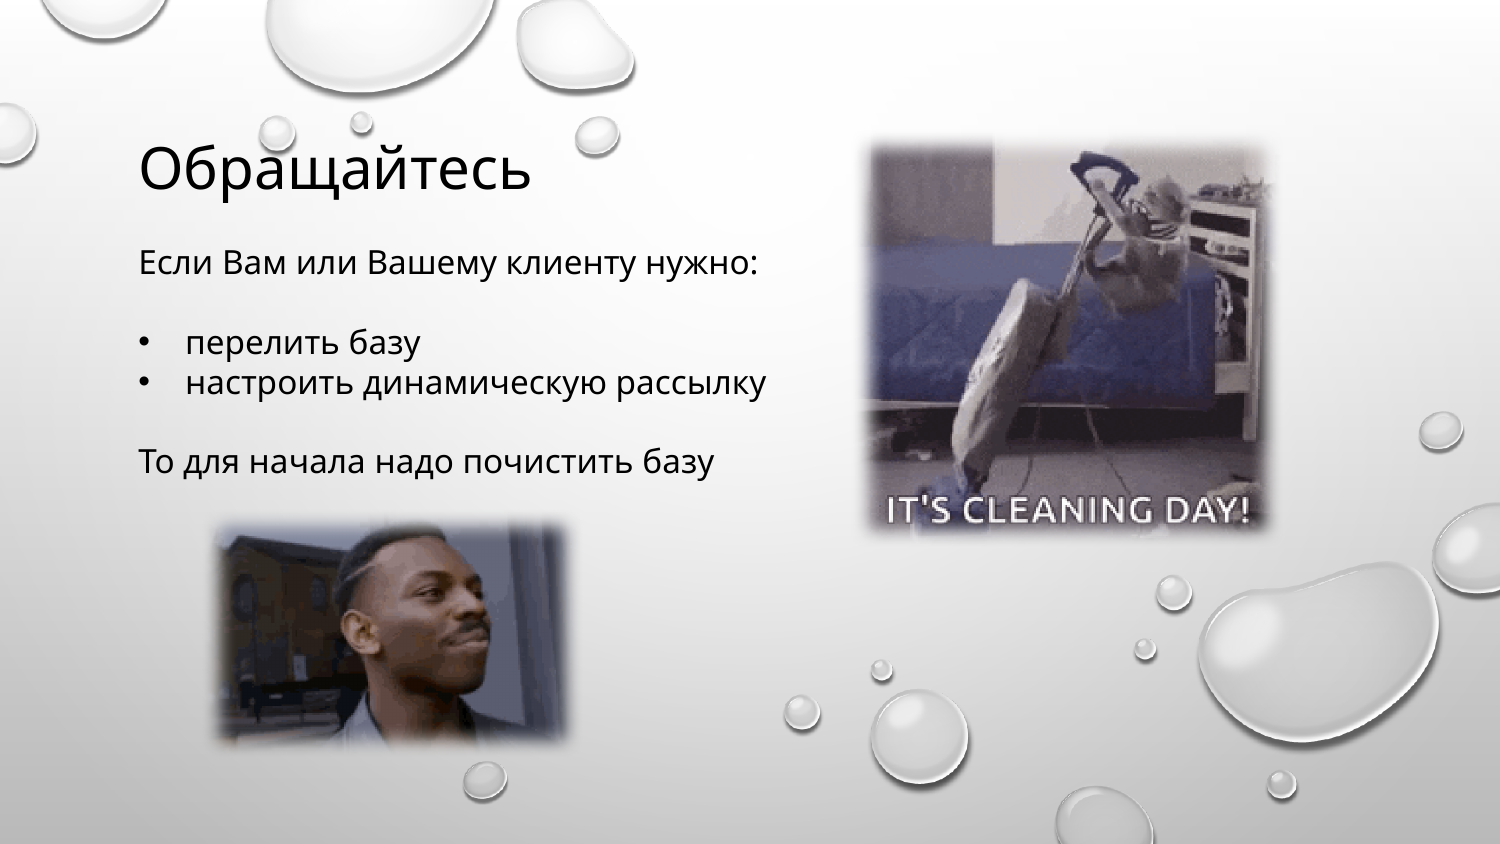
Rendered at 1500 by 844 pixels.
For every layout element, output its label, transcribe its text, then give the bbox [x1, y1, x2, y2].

text_box Обращайтесь [123, 85, 1123, 217]
picture [0, 0, 1500, 844]
text_box Если Вам или Вашему клиенту нужно: перелить базу настроить динамическую рассылку То для начала надо почистить базу [123, 233, 845, 489]
